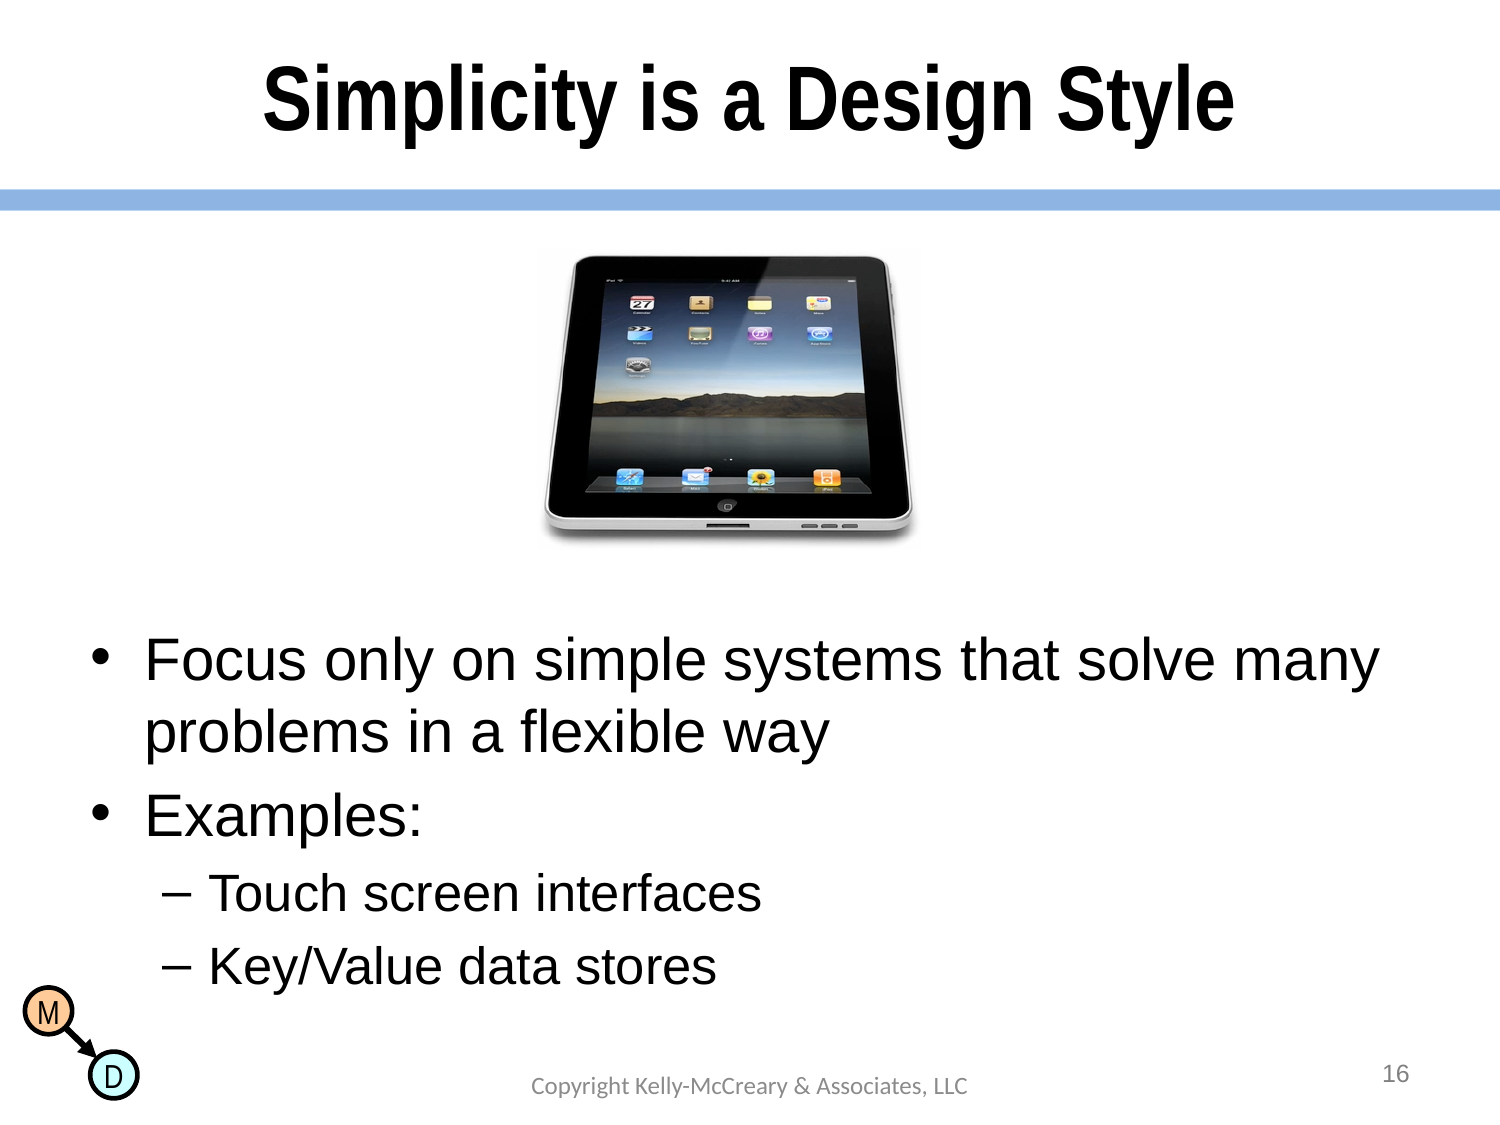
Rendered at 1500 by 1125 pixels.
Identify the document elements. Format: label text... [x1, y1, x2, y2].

list Focus only on simple systems that solve many problems in a flexible way Examples: Touch screen interfaces Key/Value data stores [75, 612, 1425, 1005]
title Simplicity is a Design Style [75, 0, 1425, 188]
text_box Copyright Kelly-McCreary & Associates, LLC [425, 1062, 1075, 1108]
picture [537, 249, 922, 551]
slide_number 16 [1337, 1042, 1425, 1103]
